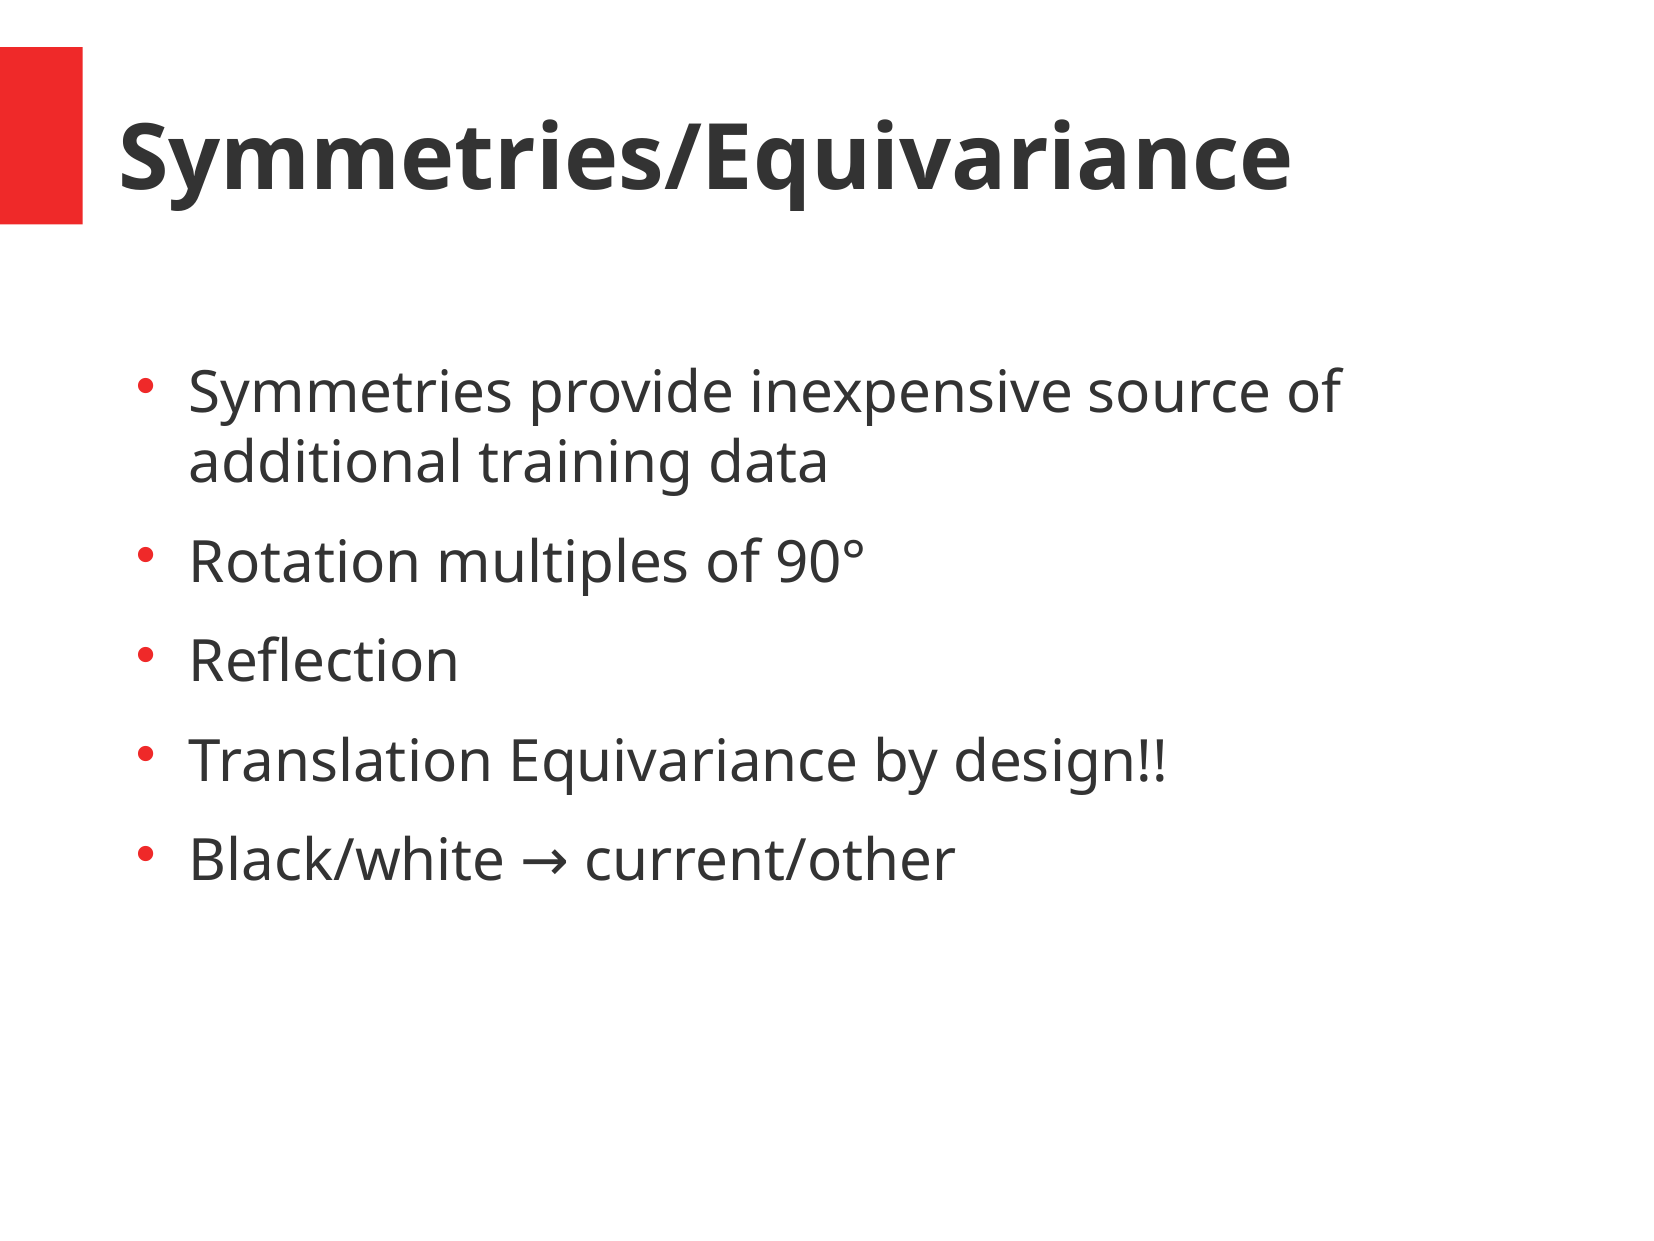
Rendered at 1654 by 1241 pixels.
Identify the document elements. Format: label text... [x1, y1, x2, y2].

text_box Symmetries provide inexpensive source of additional training data Rotation multiples of 90° Reflection Translation Equivariance by design!! Black/white → current/other [118, 354, 1536, 1074]
text_box Symmetries/Equivariance [118, 49, 1571, 257]
